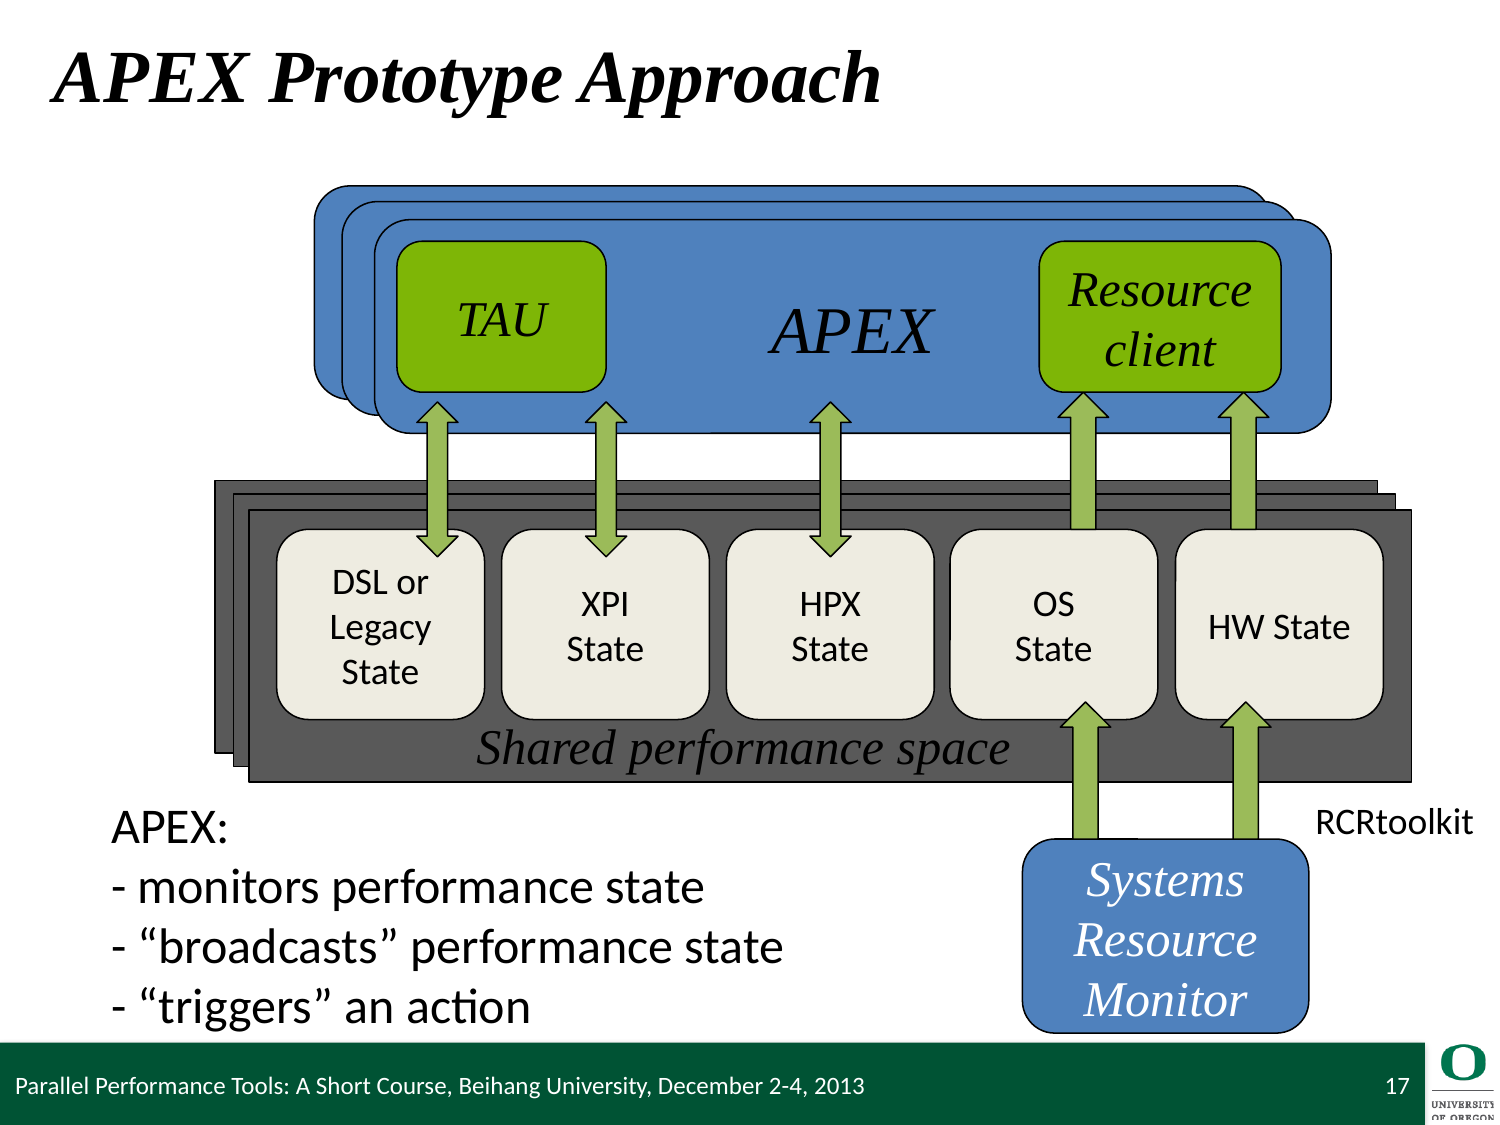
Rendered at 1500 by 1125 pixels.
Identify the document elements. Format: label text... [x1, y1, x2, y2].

footer Parallel Performance Tools: A Short Course, Beihang University, December 2-4, 2013 [0, 1044, 988, 1125]
text_box [347, 201, 1293, 218]
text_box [90, 219, 1412, 1044]
text_box RCRtoolkit [1416, 789, 1489, 849]
title APEX Prototype Approach [39, 0, 1500, 145]
text_box [314, 185, 1265, 218]
slide_number 17 [1074, 1044, 1425, 1125]
